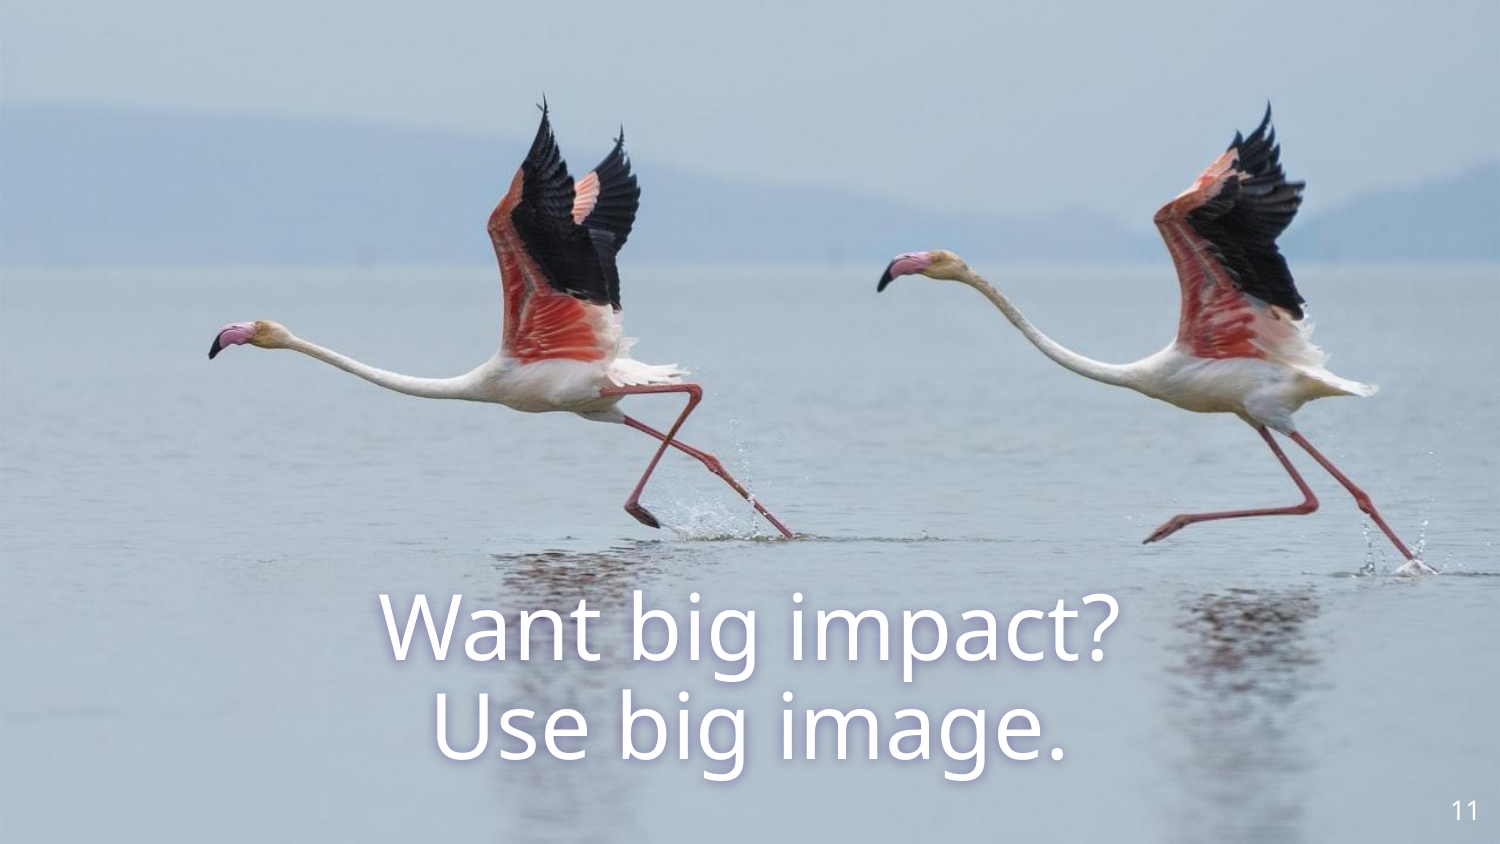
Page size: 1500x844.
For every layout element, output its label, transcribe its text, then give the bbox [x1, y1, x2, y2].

slide_number 11 [1391, 779, 1482, 844]
picture [0, 0, 1500, 844]
title Want big impact? Use big image. [309, 581, 1191, 795]
